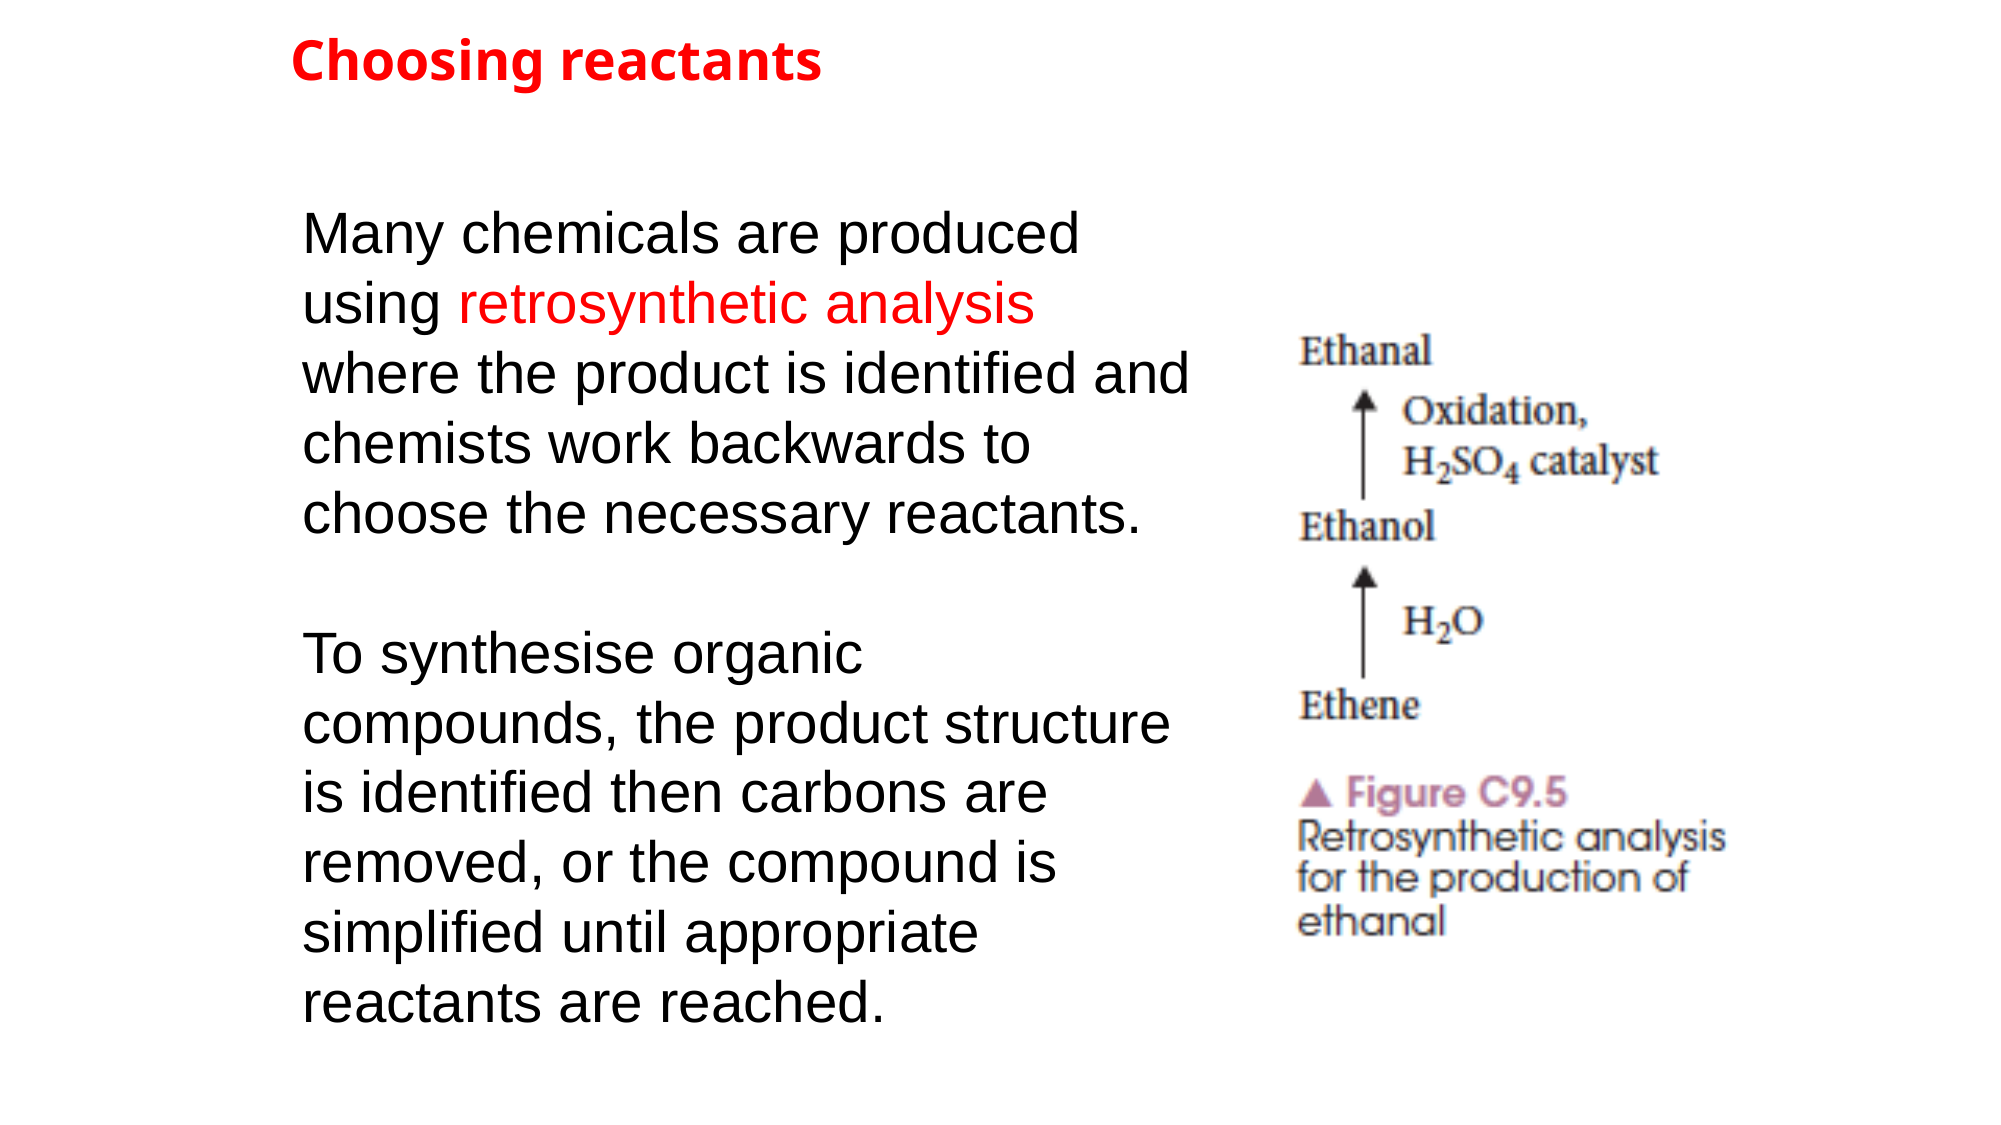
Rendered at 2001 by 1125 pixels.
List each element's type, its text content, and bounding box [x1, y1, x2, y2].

title Choosing reactants [275, 24, 1663, 100]
picture [1274, 319, 1752, 971]
text_box Many chemicals are produced using retrosynthetic analysis where the product is identified and chemists work backwards to choose the necessary reactants. To synthesise organic compounds, the product structure is identified then carbons are removed, or the compound is simplified until appropriate reactants are reached. [287, 187, 1213, 1042]
